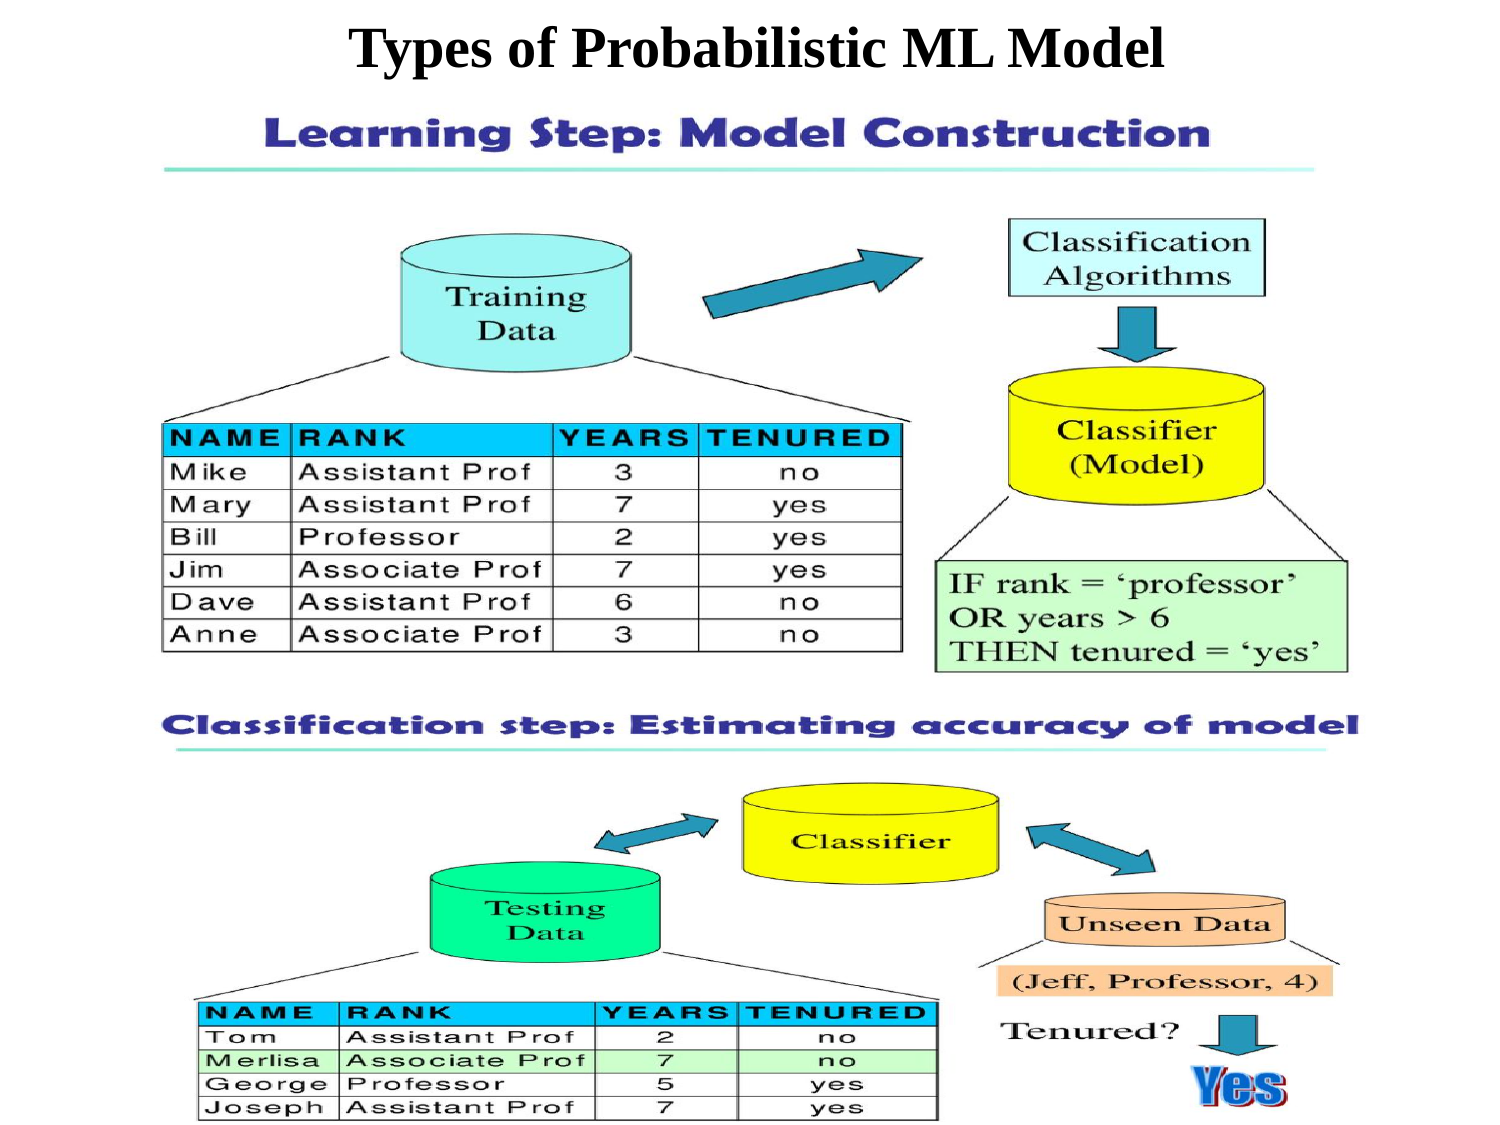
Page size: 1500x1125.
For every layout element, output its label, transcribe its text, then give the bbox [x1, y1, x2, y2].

title Types of Probabilistic ML Model [40, 0, 1475, 88]
picture [137, 102, 1360, 678]
picture [137, 692, 1378, 1123]
